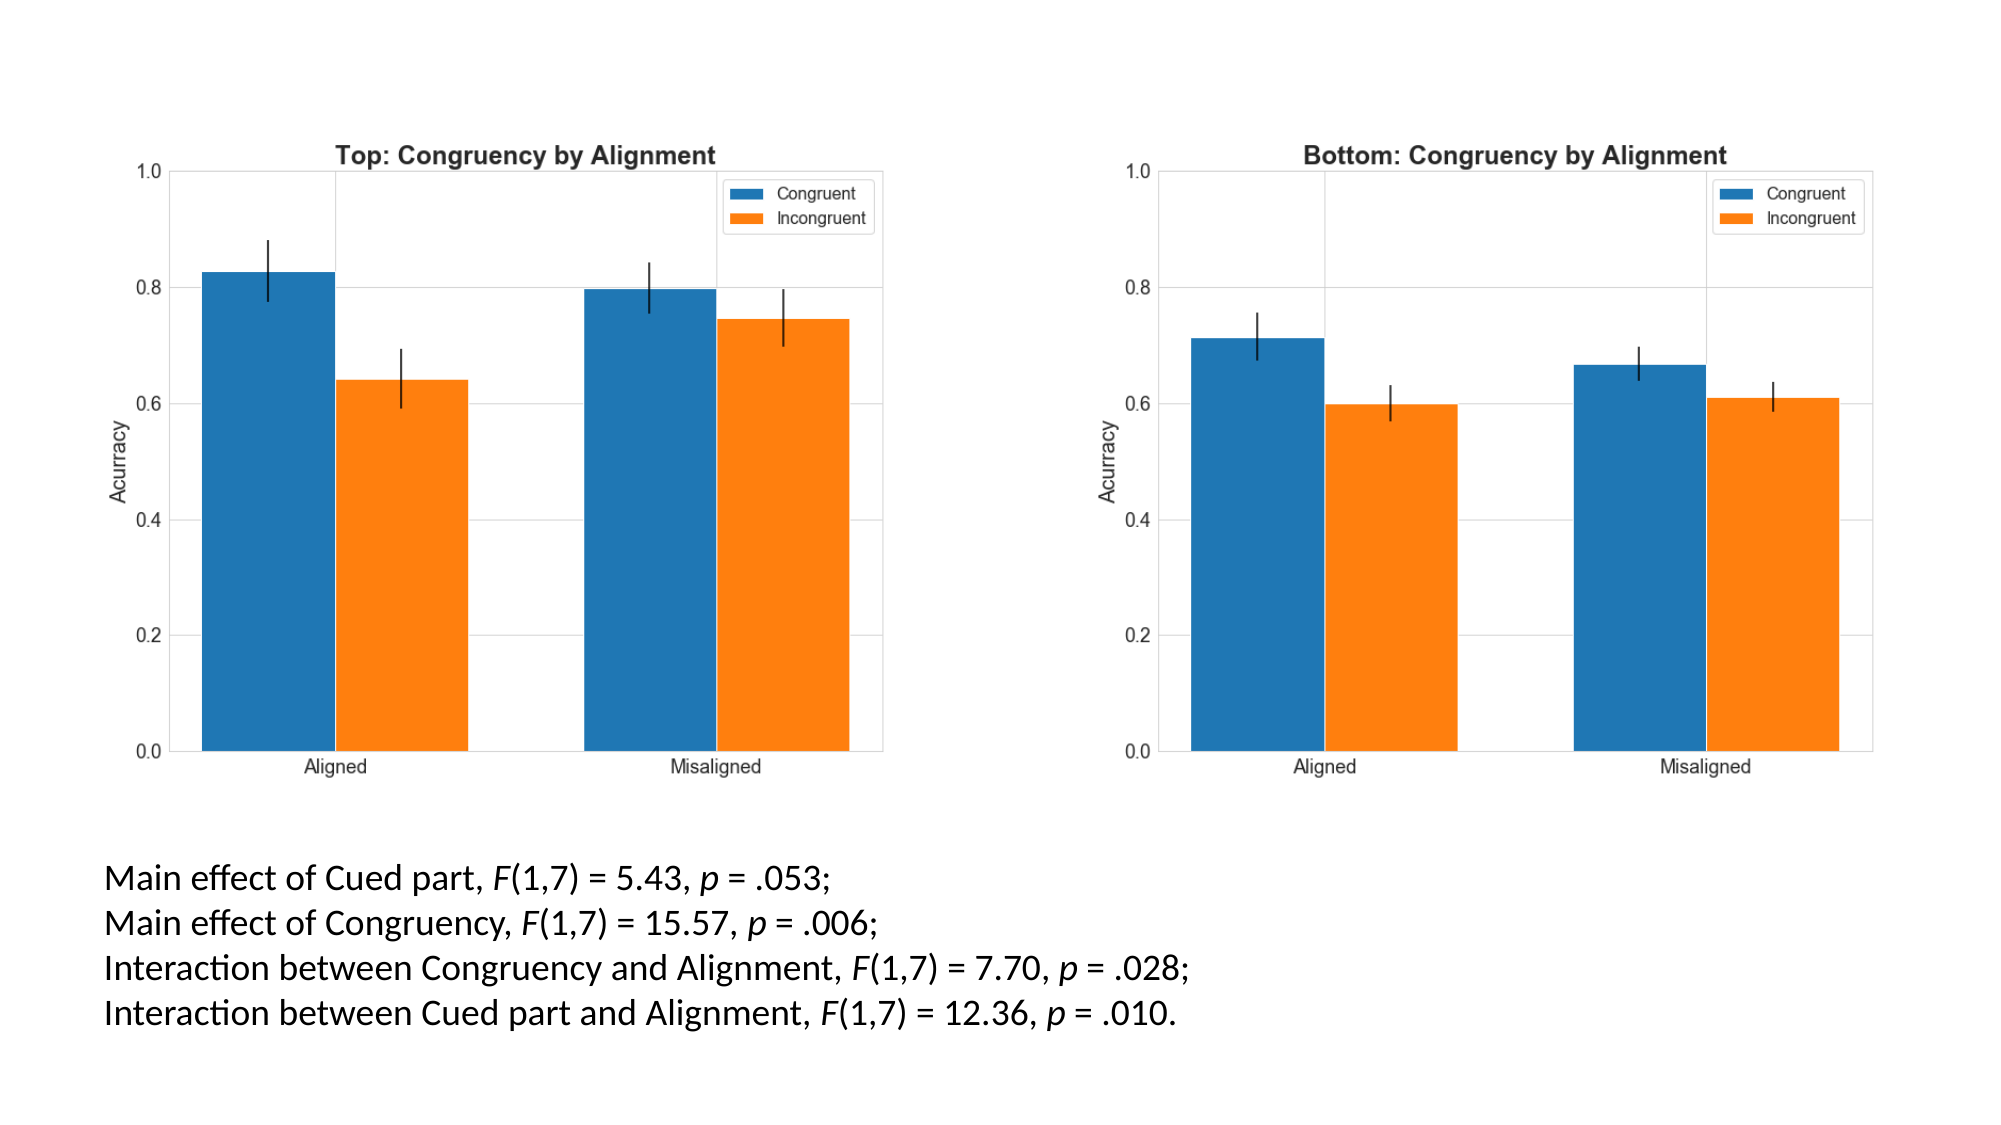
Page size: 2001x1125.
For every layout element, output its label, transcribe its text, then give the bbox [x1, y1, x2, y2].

picture [1043, 79, 1964, 847]
picture [54, 79, 974, 847]
text_box Main effect of Cued part, F(1,7) = 5.43, p = .053; Main effect of Congruency, F(1,7) = 15.57, p = .006; Interaction between Congruency and Alignment, F(1,7) = 7.70, p = .028; Interaction between Cued part and Alignment, F(1,7) = 12.36, p = .010. [80, 846, 1250, 1086]
